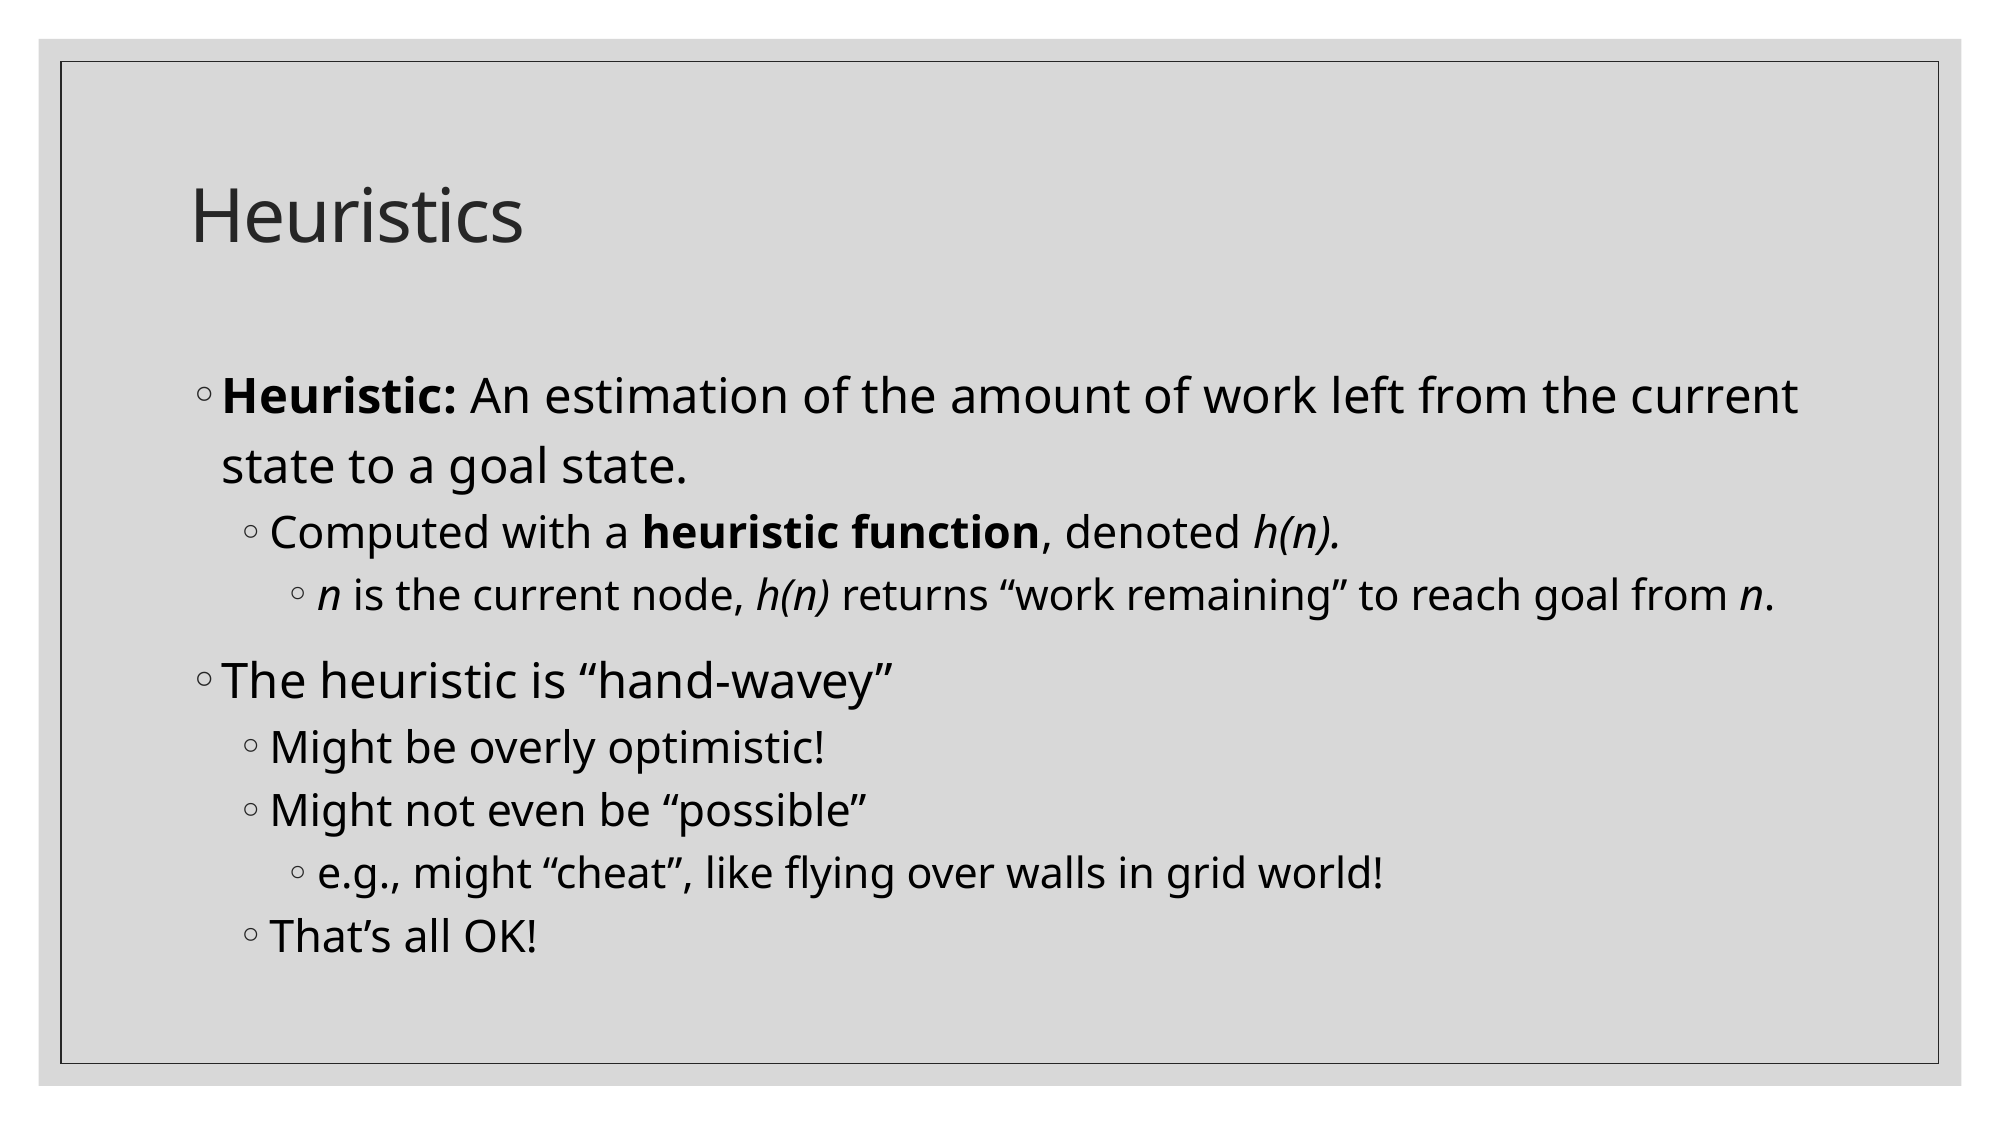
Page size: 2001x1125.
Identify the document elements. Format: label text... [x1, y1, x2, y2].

text_box [174, 345, 1825, 977]
title Heuristics [174, 105, 1825, 331]
